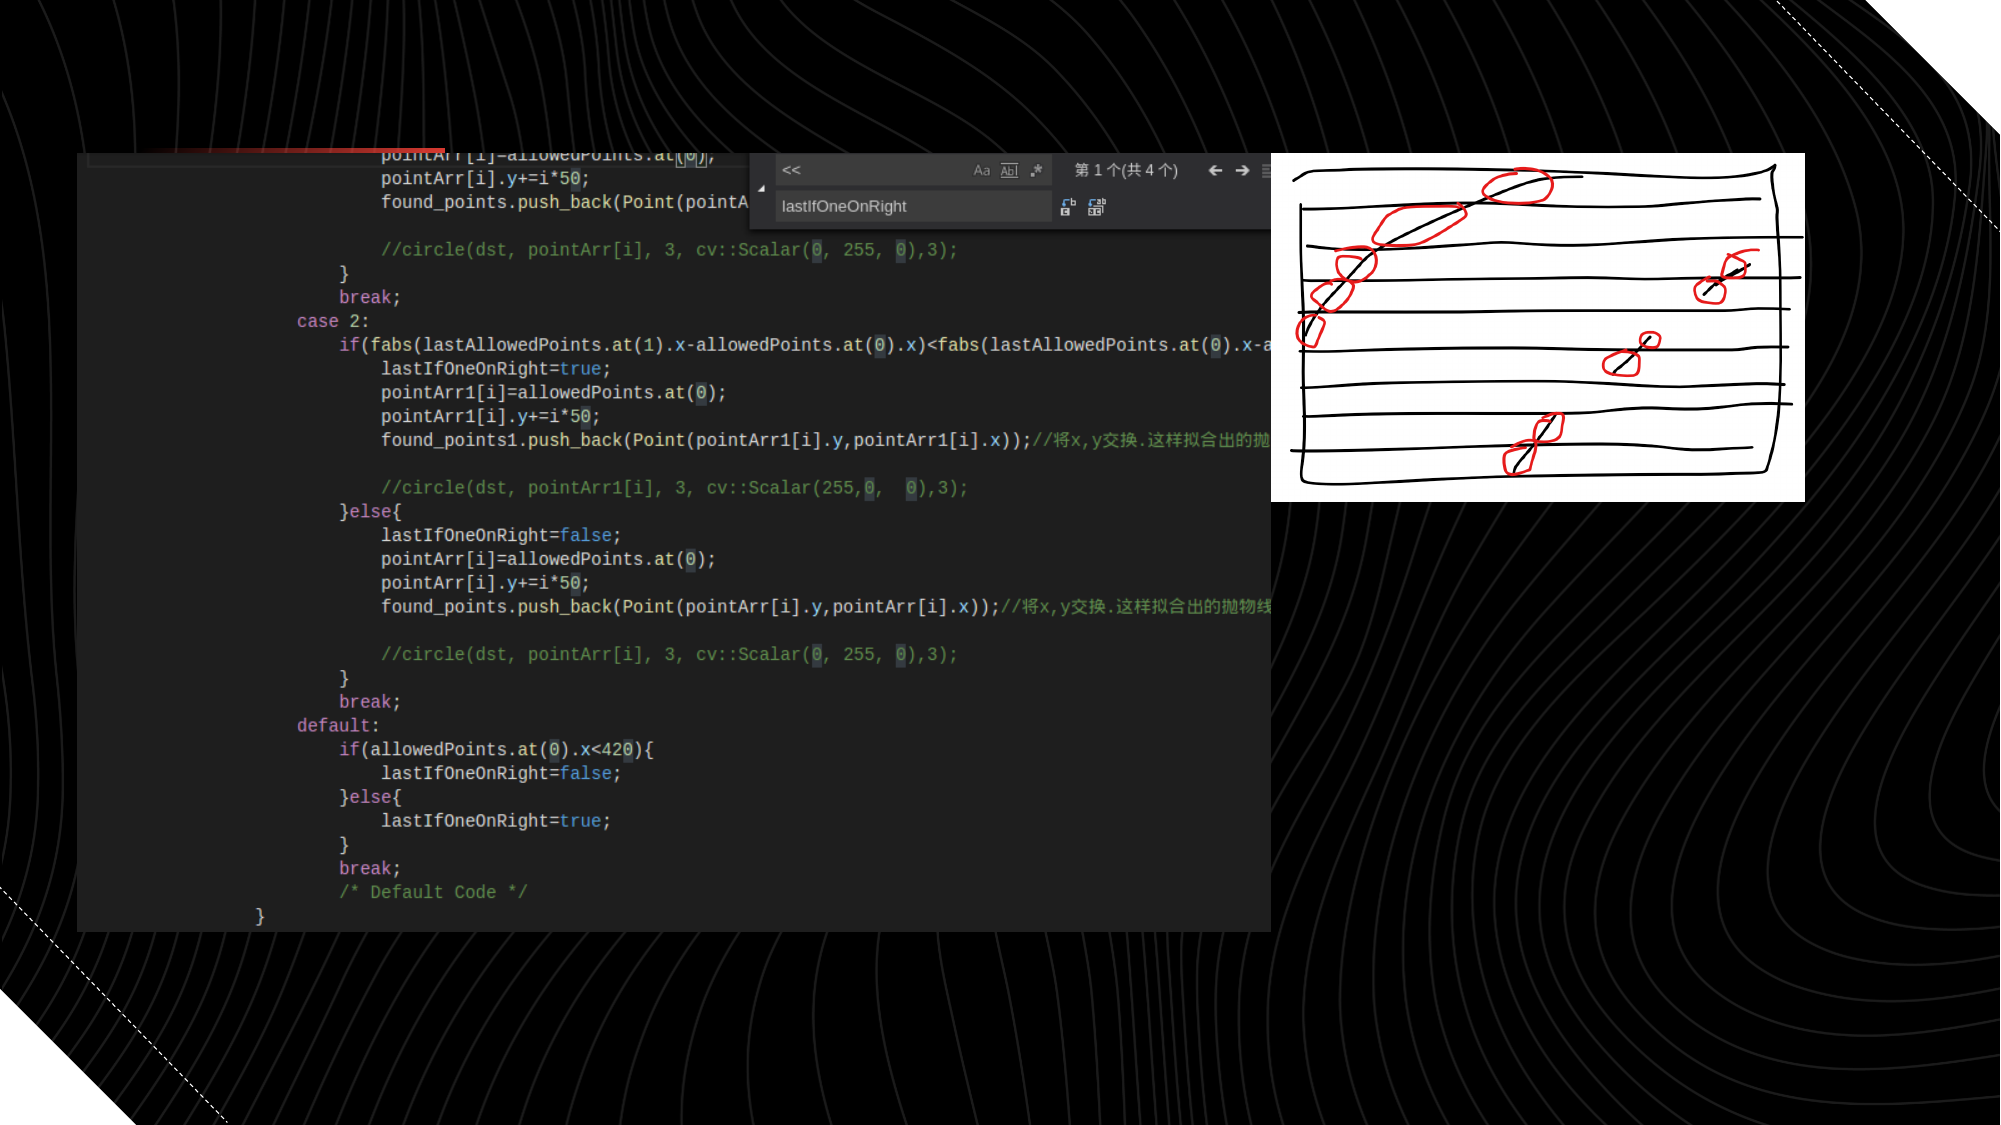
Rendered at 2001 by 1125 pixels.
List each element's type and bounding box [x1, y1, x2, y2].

picture [76, 153, 1805, 932]
